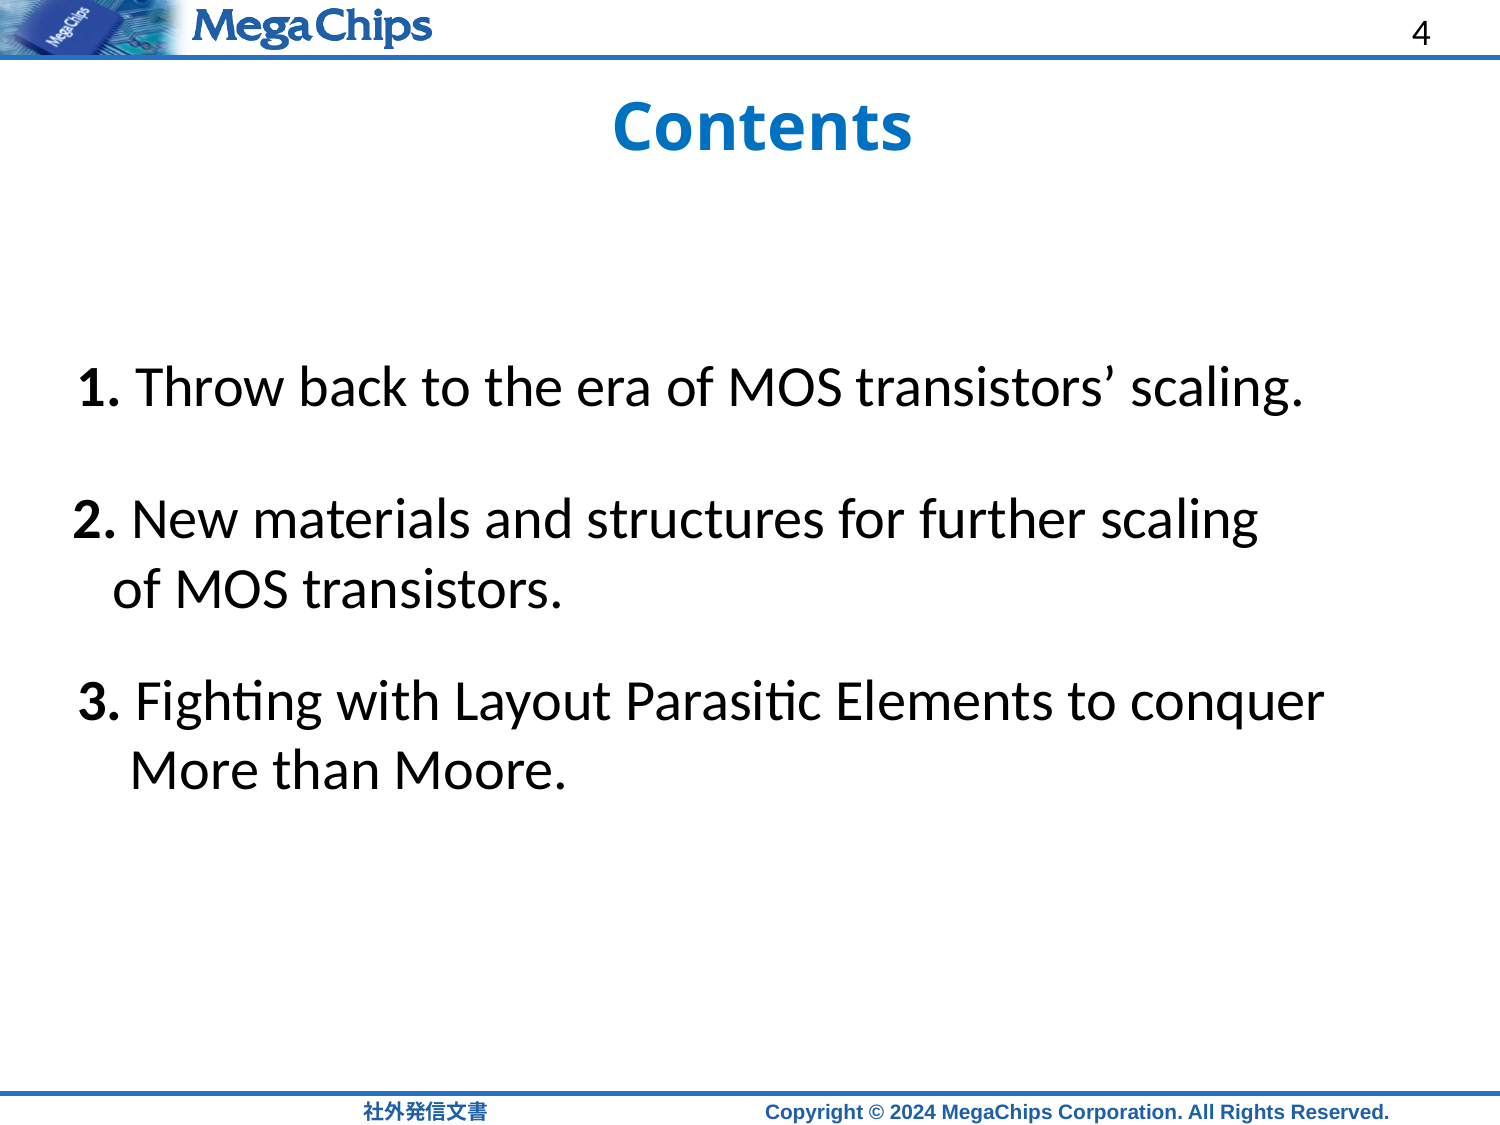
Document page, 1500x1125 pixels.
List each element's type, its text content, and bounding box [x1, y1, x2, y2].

slide_number 4 [1396, 0, 1481, 70]
footer 社外発信文書 [348, 1081, 855, 1125]
text_box 1. Throw back to the era of MOS transistors’ scaling. [62, 340, 1321, 496]
text_box 3. Fighting with Layout Parasitic Elements to conquer More than Moore. [62, 654, 1355, 810]
picture [0, 0, 432, 55]
text_box 2. New materials and structures for further scaling of MOS transistors. [57, 473, 1289, 628]
title Contents [74, 74, 1451, 184]
